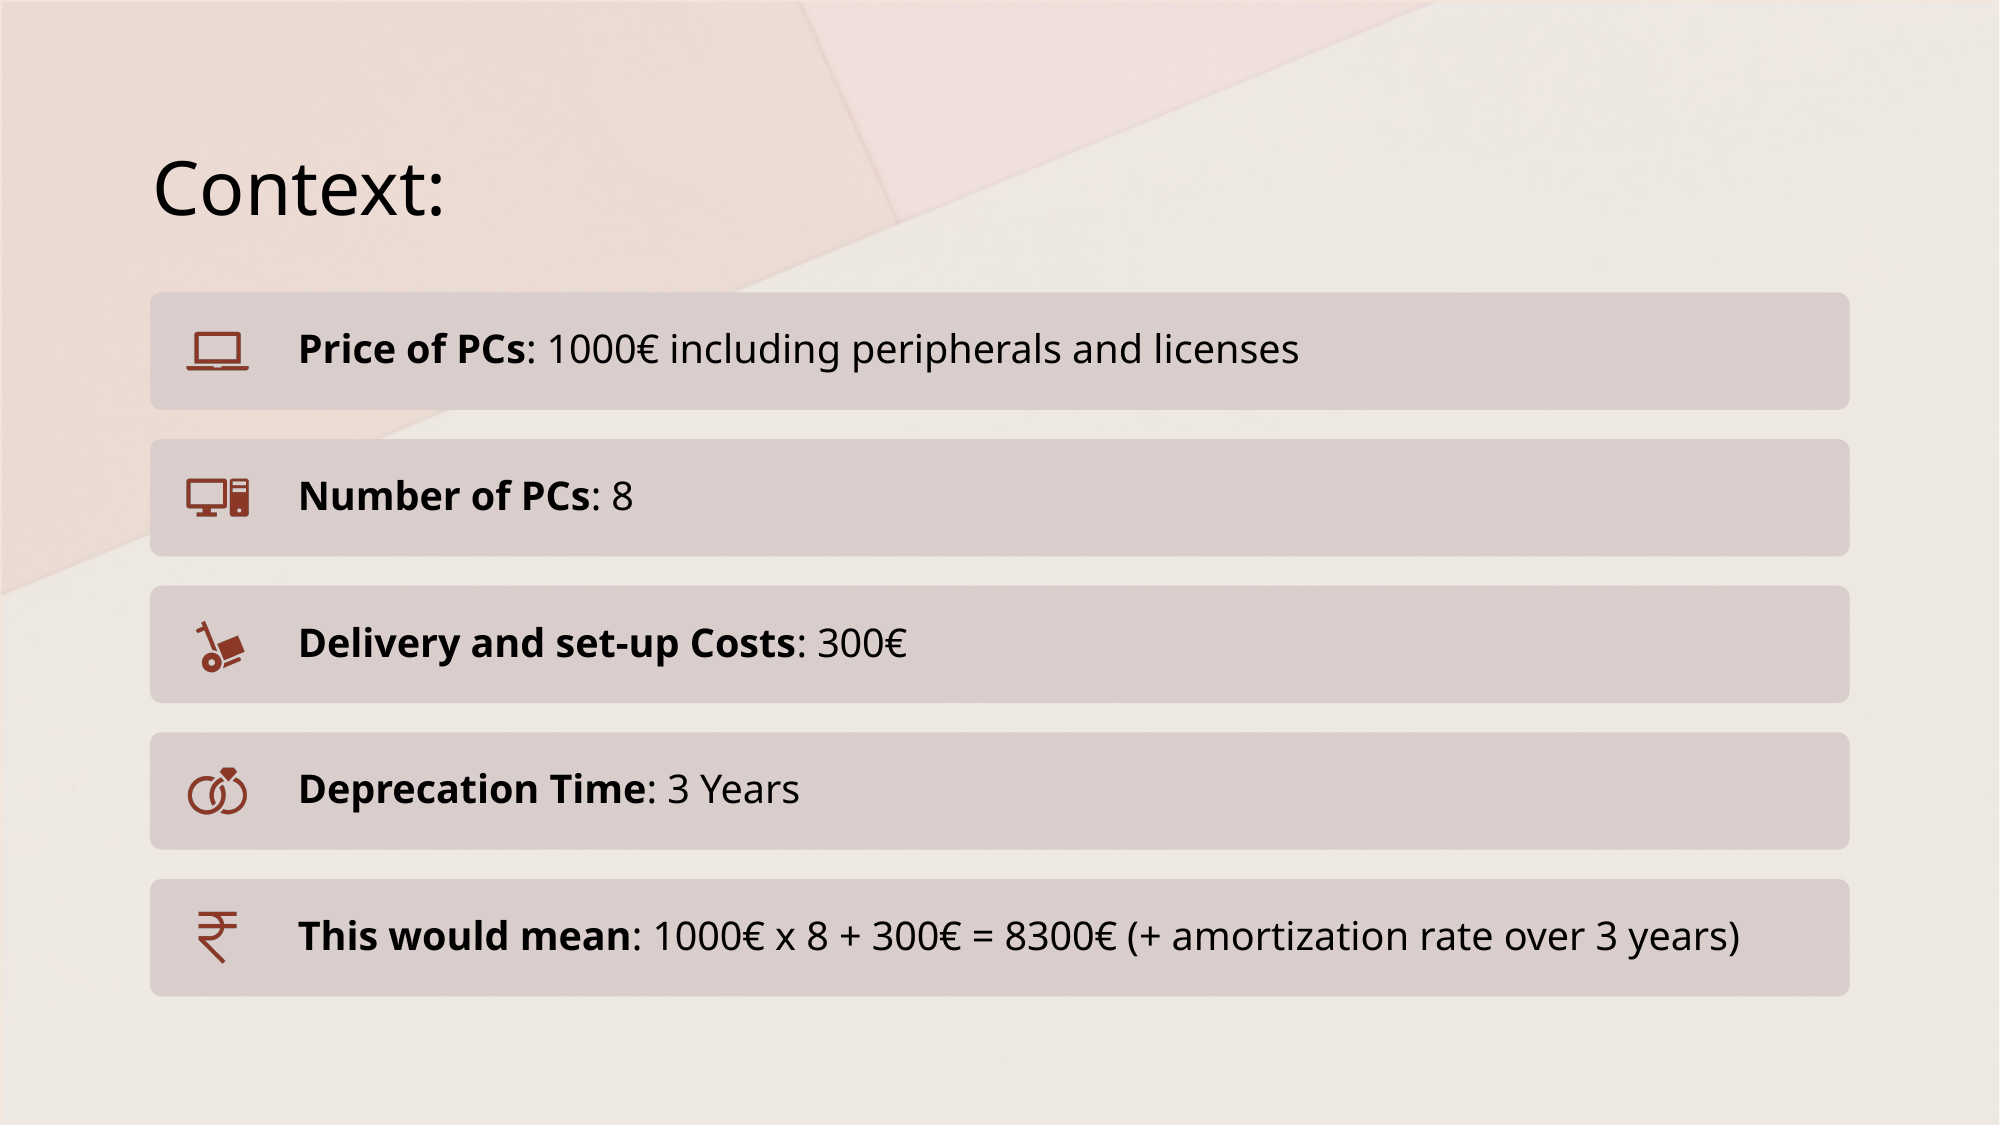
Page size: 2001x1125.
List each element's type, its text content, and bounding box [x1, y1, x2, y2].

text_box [149, 291, 1851, 998]
title Context: [137, 21, 1863, 240]
